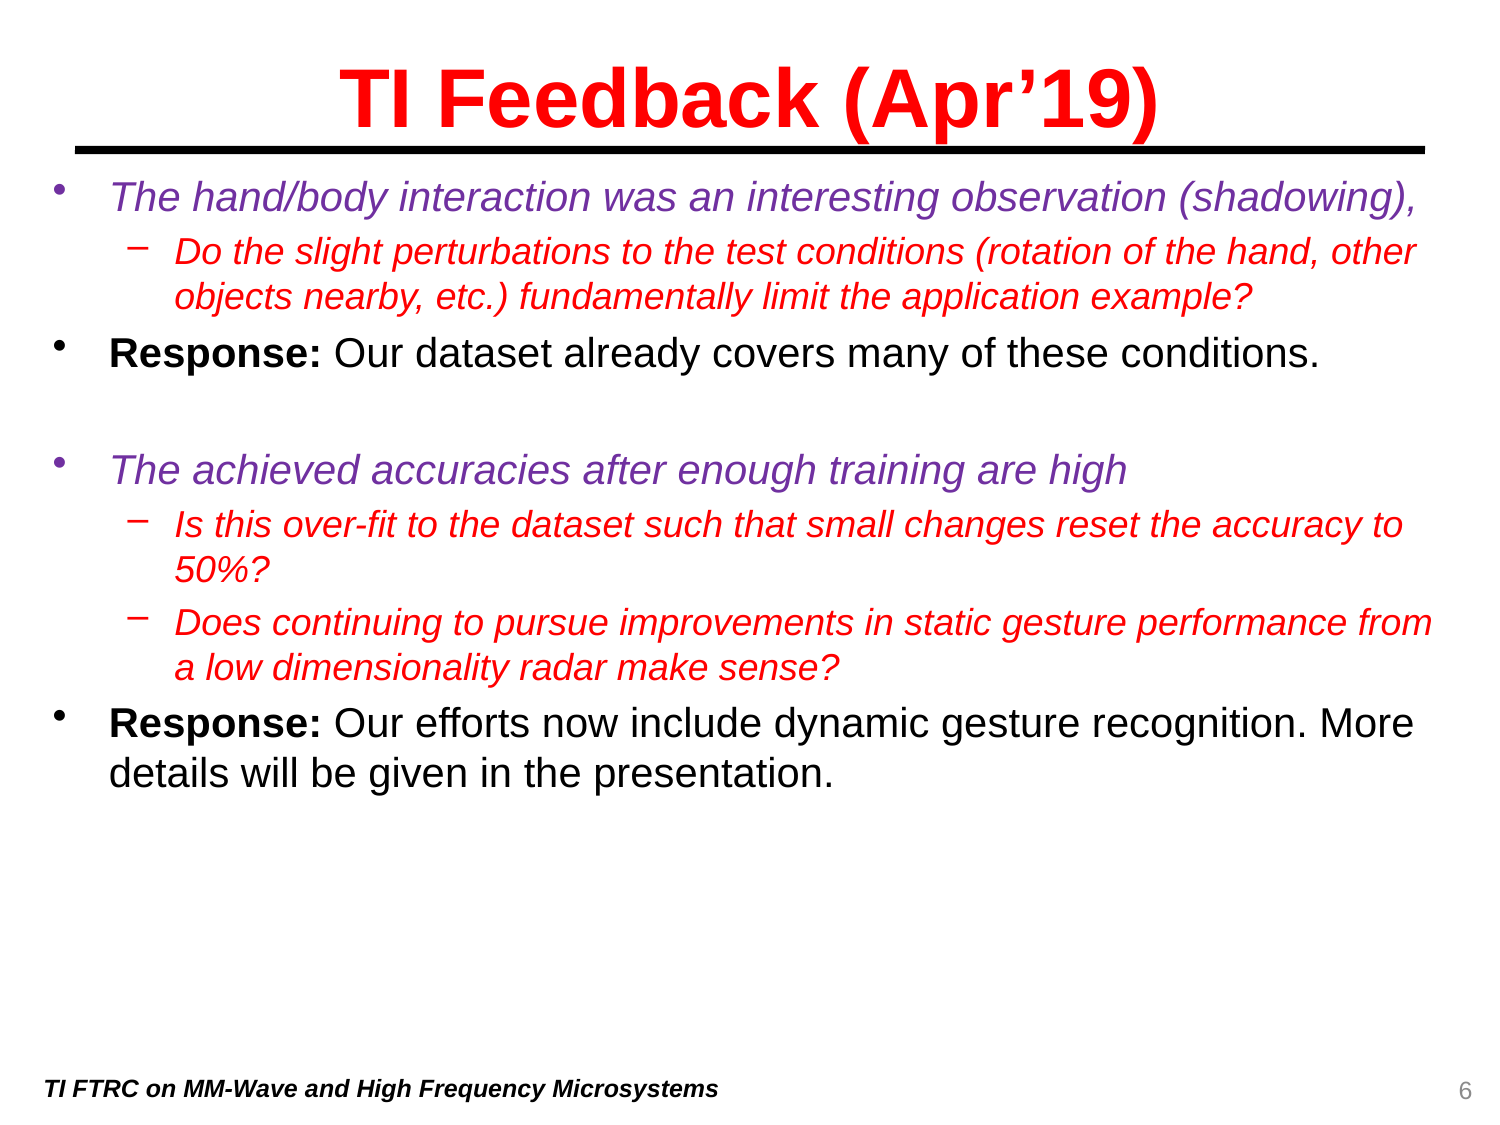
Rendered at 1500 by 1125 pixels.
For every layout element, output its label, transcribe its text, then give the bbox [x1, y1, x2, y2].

title TI Feedback (Apr’19) [37, 0, 1463, 162]
slide_number 6 [1149, 1059, 1488, 1120]
footer TI FTRC on MM-Wave and High Frequency Microsystems [28, 1057, 754, 1118]
list The hand/body interaction was an interesting observation (shadowing), Do the slight perturbations to the test conditions (rotation of the hand, other objects nearby, etc.) fundamentally limit the application example? Response: Our dataset already covers many of these conditions. The achieved accuracies after enough training are high Is this over-fit to the dataset such that small changes reset the accuracy to 50%? Does continuing to pursue improvements in static gesture performance from a low dimensionality radar make sense? Response: Our efforts now include dynamic gesture recognition. More details will be given in the presentation. [37, 162, 1463, 950]
